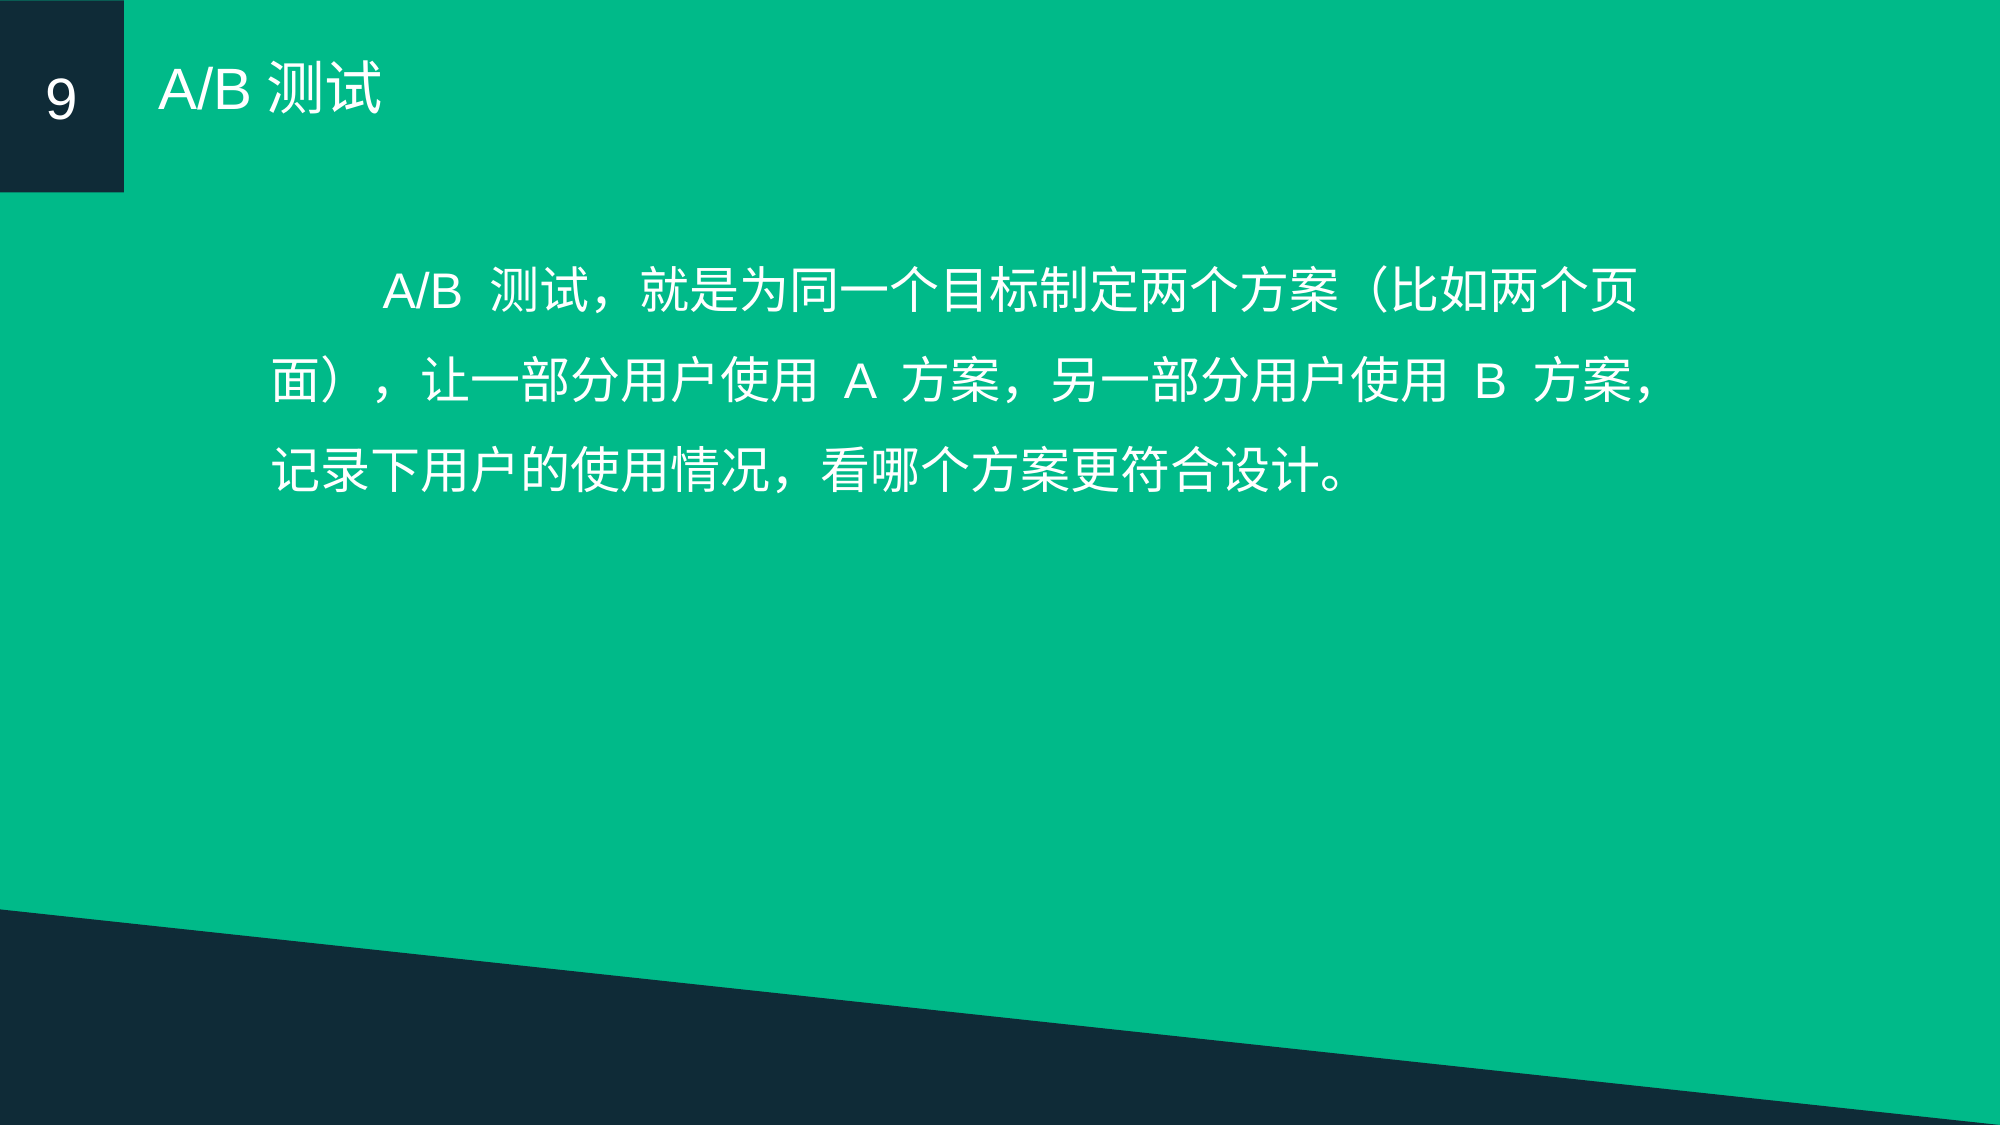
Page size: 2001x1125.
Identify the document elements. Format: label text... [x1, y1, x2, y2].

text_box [0, 0, 680, 193]
text_box A/B 测试，就是为同一个目标制定两个方案（比如两个页面），让一部分用户使用 A 方案，另一部分用户使用 B 方案，记录下用户的使用情况，看哪个方案更符合设计。 [256, 221, 1700, 506]
text_box [0, 908, 2000, 1125]
